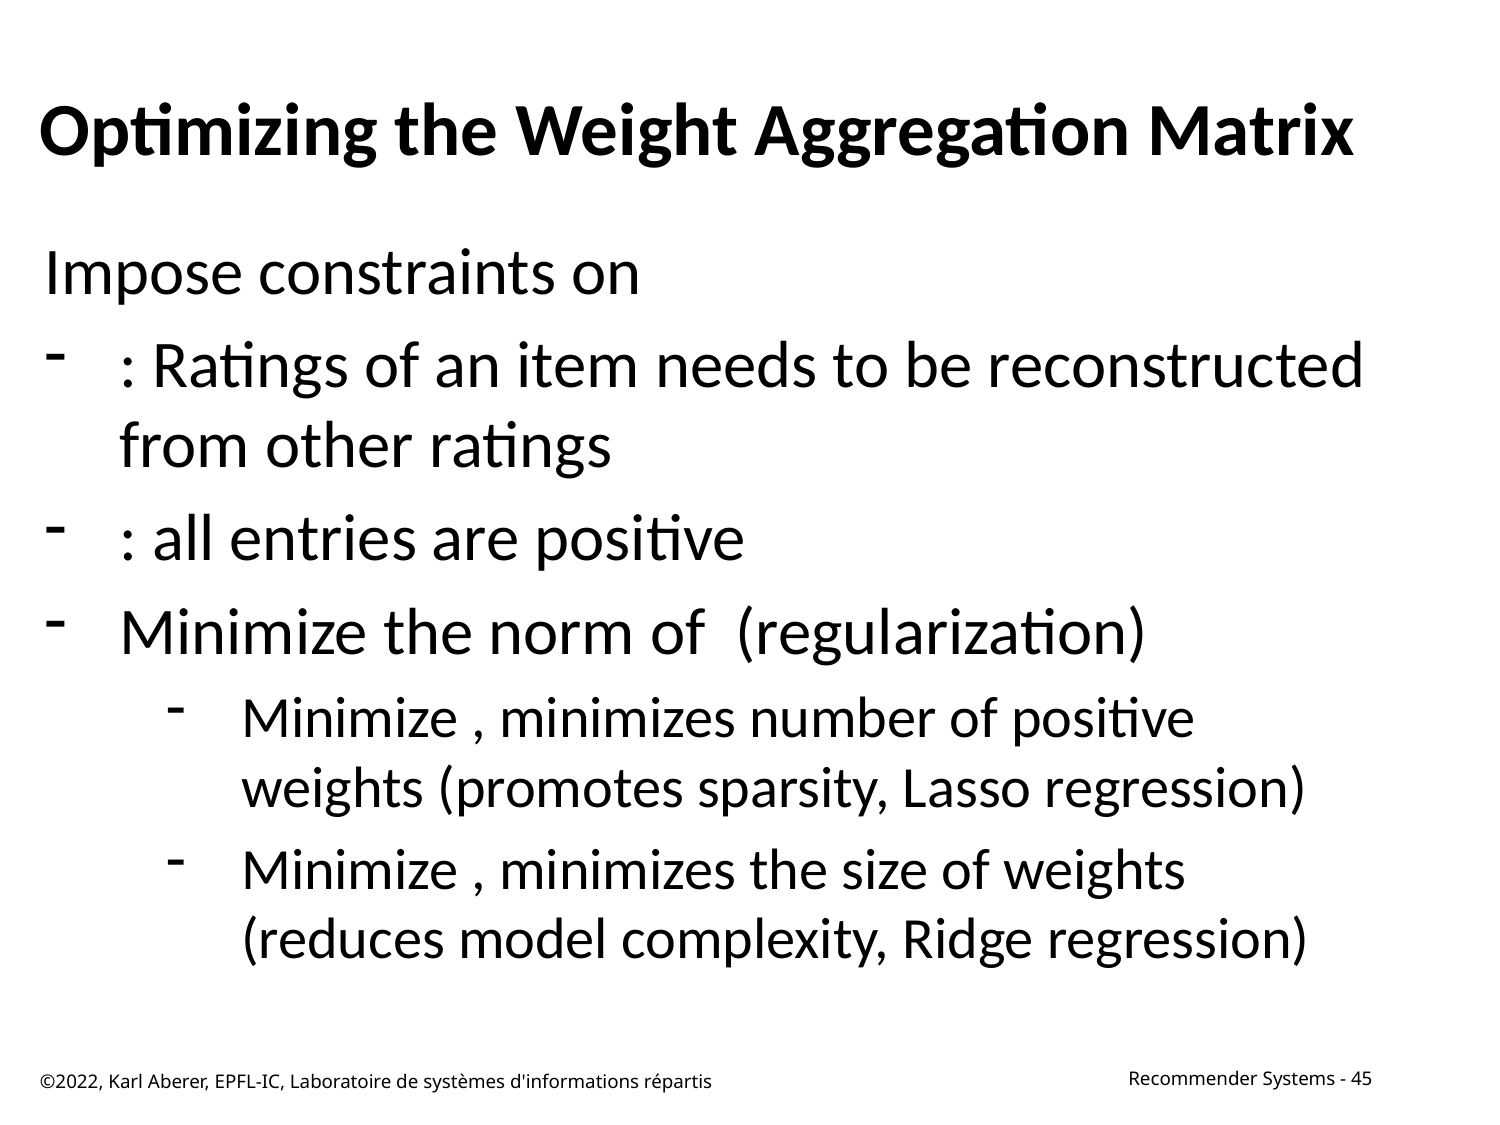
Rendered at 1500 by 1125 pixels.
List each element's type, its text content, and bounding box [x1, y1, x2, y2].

title Optimizing the Weight Aggregation Matrix [24, 49, 1388, 201]
footer ©2022, Karl Aberer, EPFL-IC, Laboratoire de systèmes d'informations répartis [24, 1062, 988, 1101]
